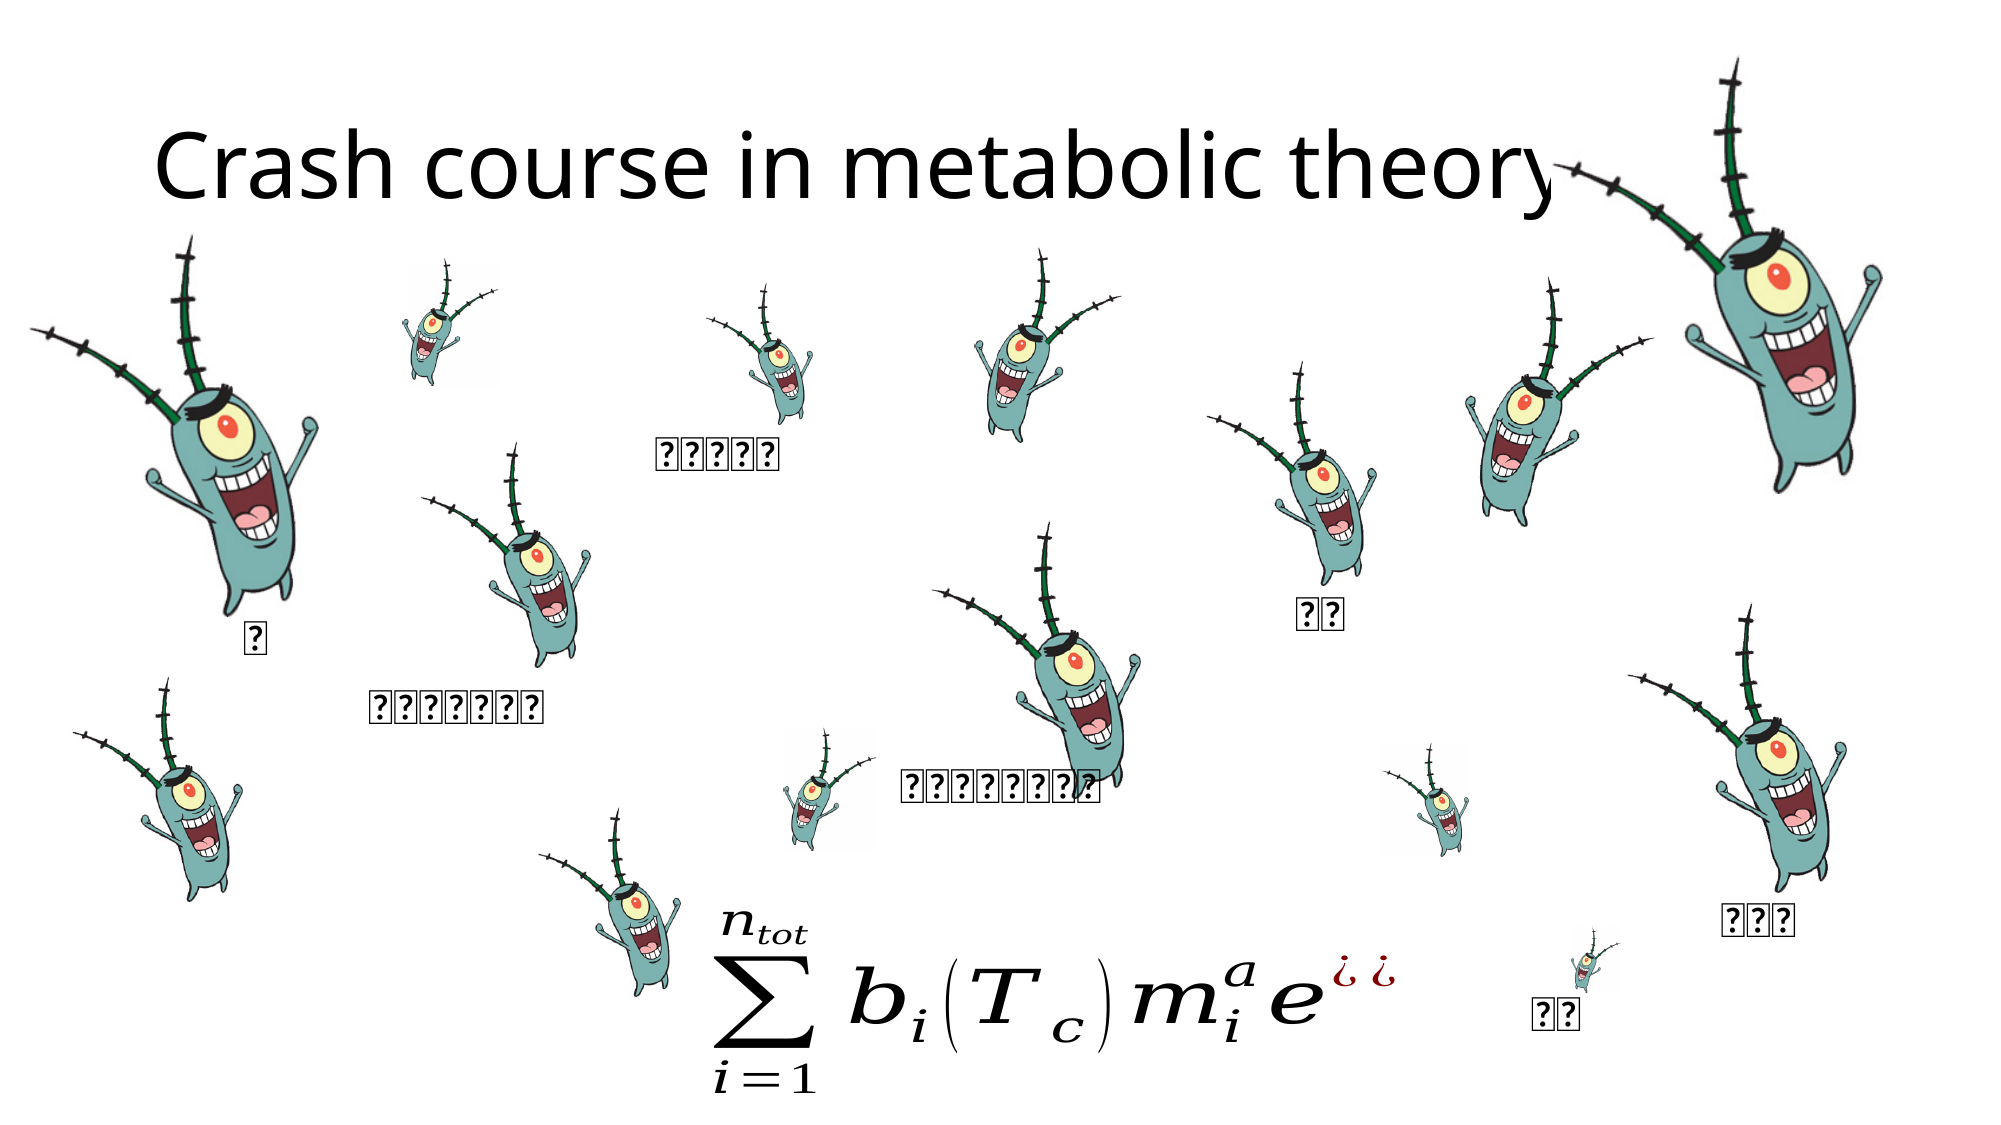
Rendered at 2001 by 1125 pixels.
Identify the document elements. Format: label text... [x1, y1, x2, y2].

picture [28, 232, 319, 617]
picture [783, 726, 877, 851]
text_box 🔥🔥 [1280, 573, 1722, 694]
picture [929, 519, 1141, 799]
text_box 🔥🔥🔥🔥🔥🔥🔥 [353, 667, 795, 787]
picture [537, 806, 681, 997]
picture [1570, 926, 1621, 993]
picture [1626, 601, 1847, 893]
picture [1205, 359, 1377, 586]
picture [402, 257, 500, 386]
picture [419, 440, 591, 668]
picture [1381, 742, 1469, 857]
title Crash course in metabolic theory [137, 59, 1551, 278]
text_box 🔥🔥 [1516, 973, 1958, 1094]
text_box 🔥🔥🔥🔥🔥 [639, 414, 1082, 534]
text_box 🔥🔥🔥 [1705, 879, 2000, 1000]
picture [705, 282, 813, 425]
text_box 🔥 [228, 598, 670, 719]
text_box 🔥🔥🔥🔥🔥🔥🔥🔥 [885, 745, 1737, 926]
picture [1465, 54, 1883, 528]
picture [974, 245, 1124, 443]
picture [71, 675, 243, 902]
